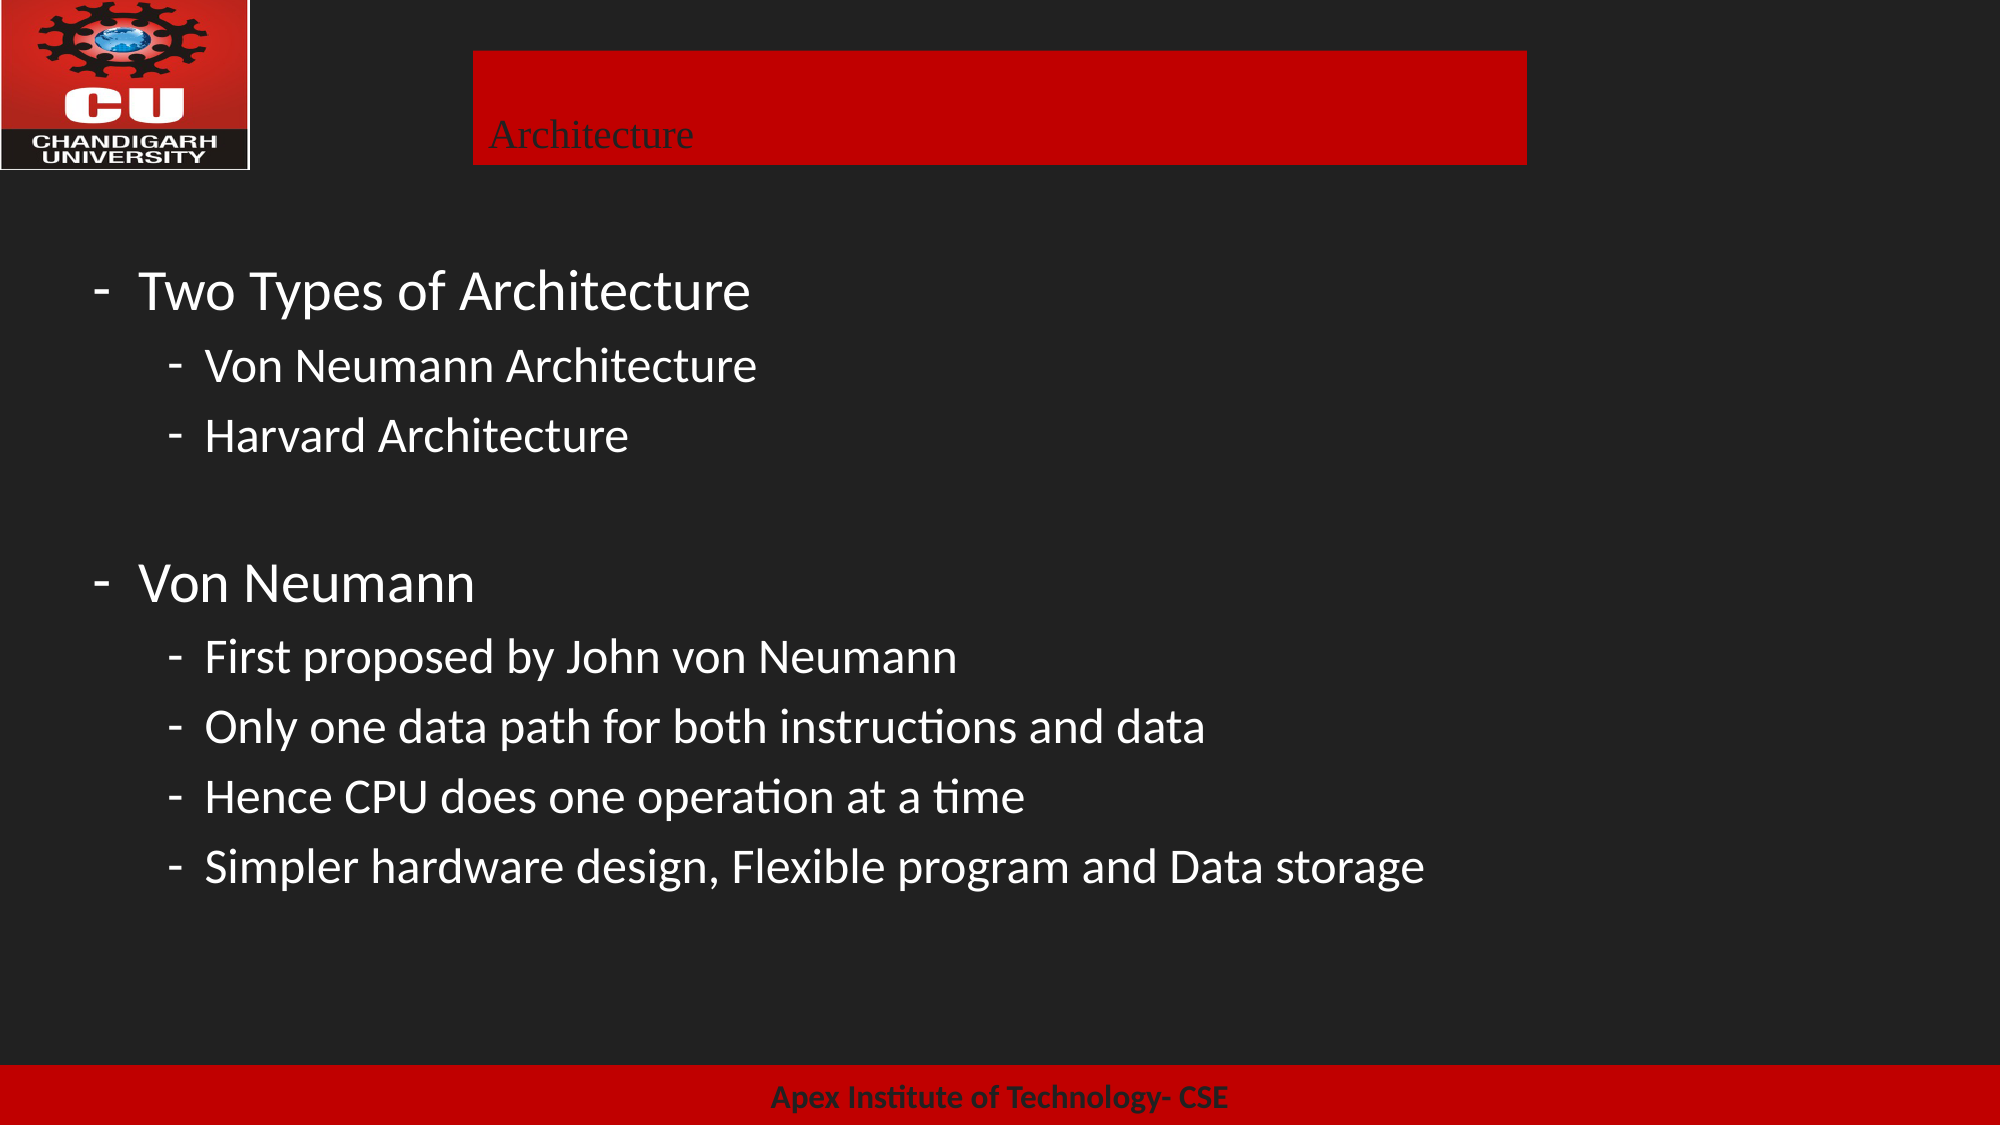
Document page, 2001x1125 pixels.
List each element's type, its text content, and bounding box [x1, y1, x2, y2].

picture [0, 0, 251, 171]
text_box Two Types of Architecture Von Neumann Architecture Harvard Architecture Von Neumann First proposed by John von Neumann Only one data path for both instructions and data Hence CPU does one operation at a time Simpler hardware design, Flexible program and Data storage [2, 245, 1953, 1013]
title Architecture [473, 50, 1527, 165]
text_box Apex Institute of Technology- CSE [0, 1065, 2000, 1125]
